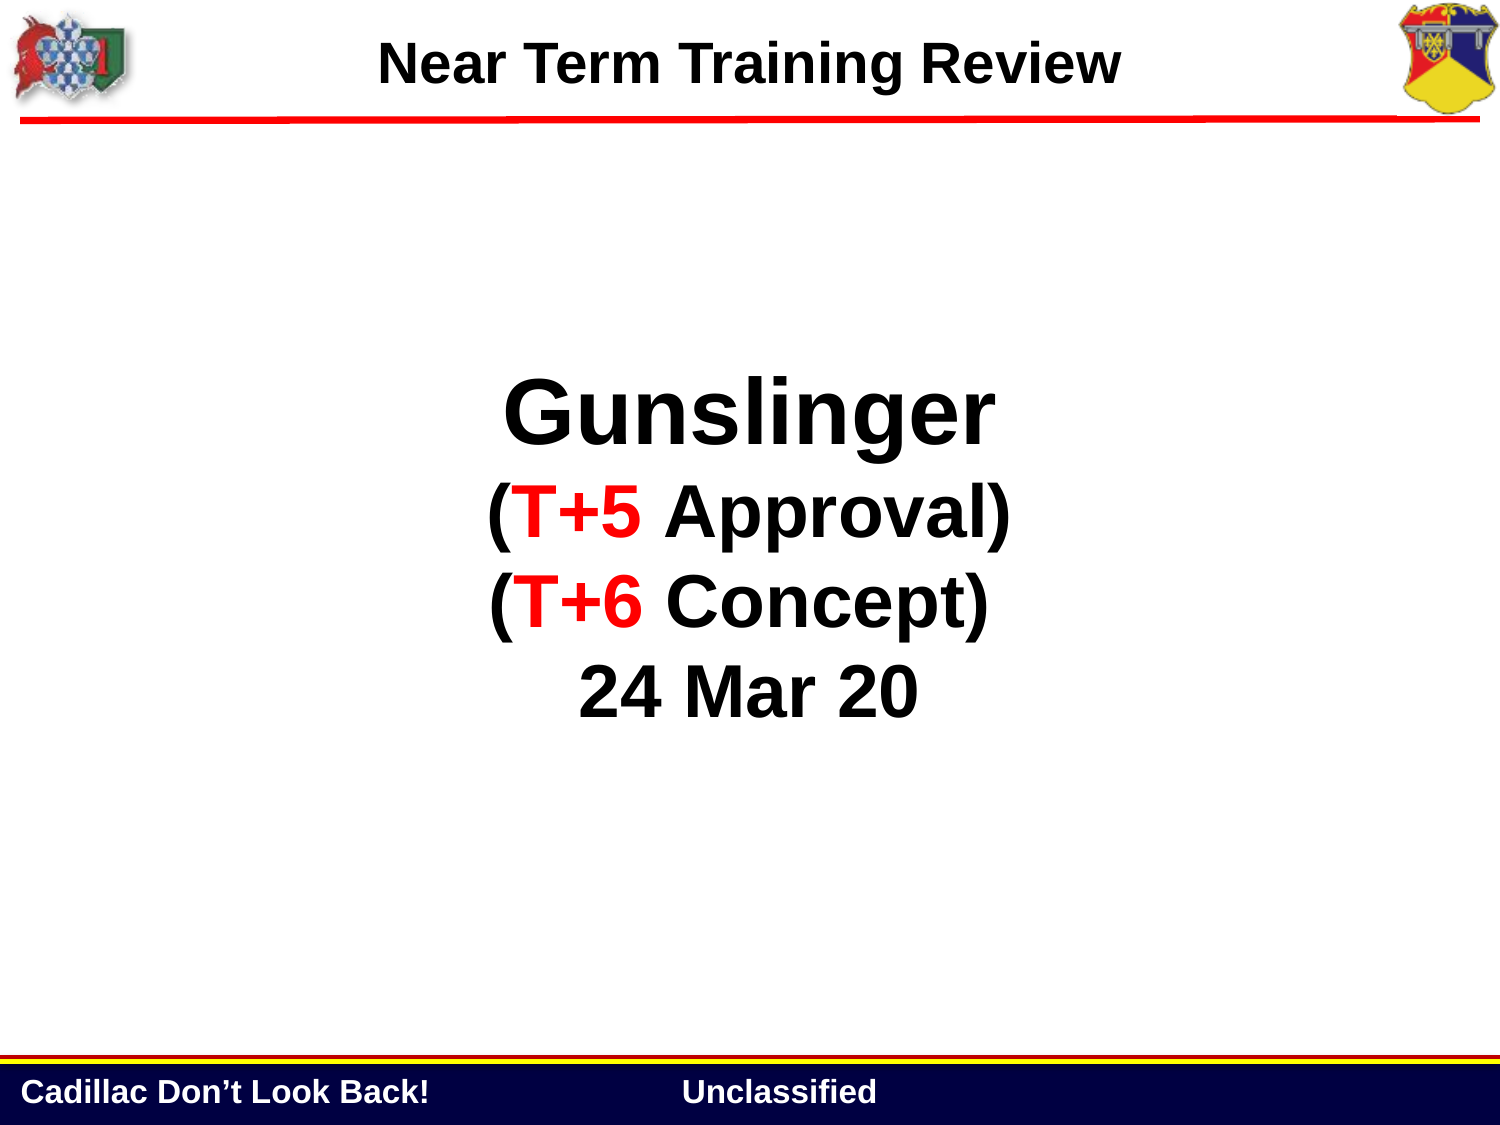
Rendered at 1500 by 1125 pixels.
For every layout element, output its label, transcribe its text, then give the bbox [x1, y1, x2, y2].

text_box Near Term Training Review [187, 17, 1313, 103]
picture [1397, 2, 1500, 116]
picture [10, 11, 129, 103]
text_box Gunslinger (T+5 Approval) (T+6 Concept) 24 Mar 20 [187, 342, 1313, 741]
